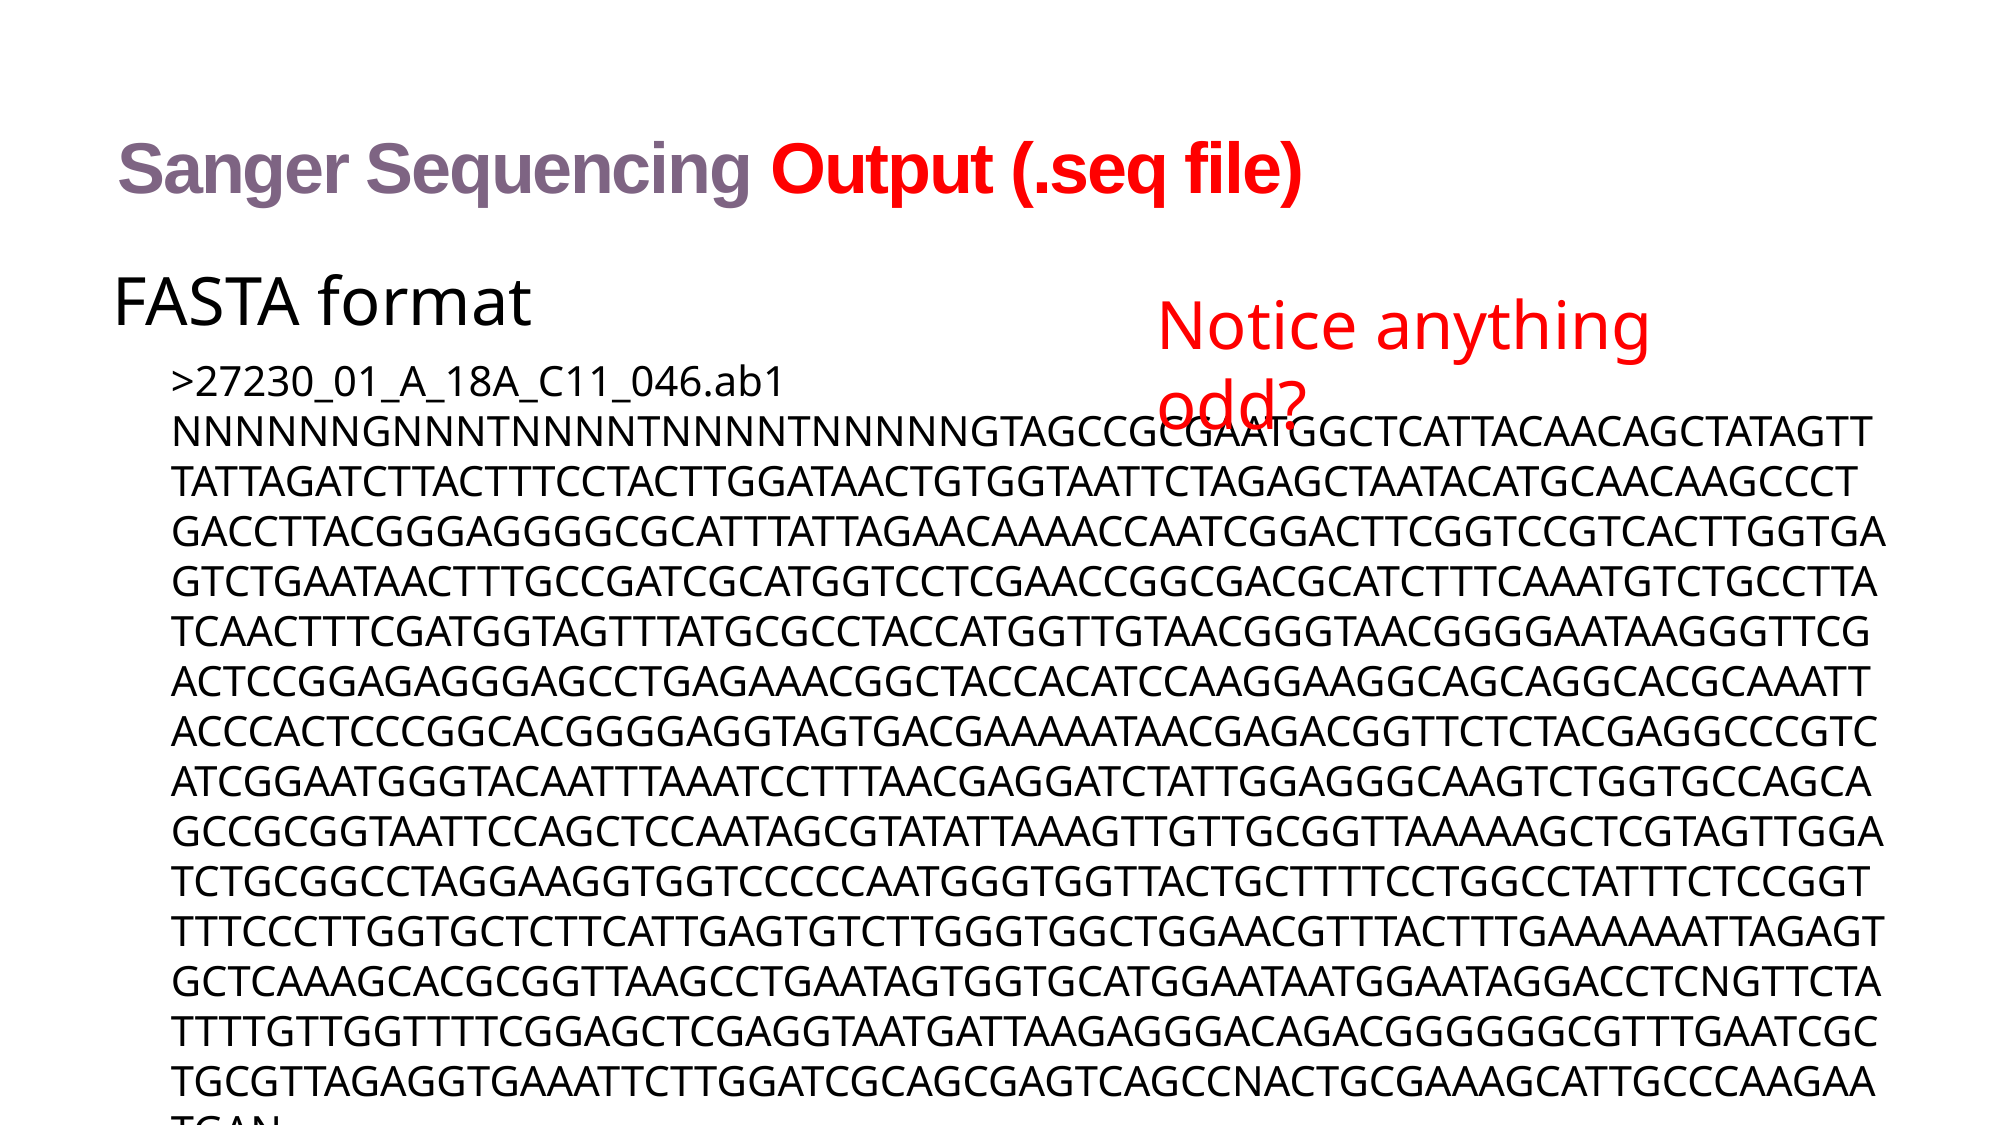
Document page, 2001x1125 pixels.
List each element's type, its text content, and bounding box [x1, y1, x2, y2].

text_box Notice anything odd? [1141, 275, 1835, 450]
title Sanger Sequencing Output (.seq file) [97, 114, 1780, 232]
text_box >27230_01_A_18A_C11_046.ab1 NNNNNNGNNNTNNNNTNNNNTNNNNNGTAGCCGCGAATGGCTCATTACAACAGCTATAGTTTATTAGATCTTACTTTCCTACTTGGATAACTGTGGTAATTCTAGAGCTAATACATGCAACAAGCCCTGACCTTACGGGAGGGGCGCATTTATTAGAACAAAACCAATCGGACTTCGGTCCGTCACTTGGTGAGTCTGAATAACTTTGCCGATCGCATGGTCCTCGAACCGGCGACGCATCTTTCAAATGTCTGCCTTATCAACTTTCGATGGTAGTTTATGCGCCTACCATGGTTGTAACGGGTAACGGGGAATAAGGGTTCGACTCCGGAGAGGGAGCCTGAGAAACGGCTACCACATCCAAGGAAGGCAGCAGGCACGCAAATTACCCACTCCCGGCACGGGGAGGTAGTGACGAAAAATAACGAGACGGTTCTCTACGAGGCCCGTCATCGGAATGGGTACAATTTAAATCCTTTAACGAGGATCTATTGGAGGGCAAGTCTGGTGCCAGCAGCCGCGGTAATTCCAGCTCCAATAGCGTATATTAAAGTTGTTGCGGTTAAAAAGCTCGTAGTTGGATCTGCGGCCTAGGAAGGTGGTCCCCCAATGGGTGGTTACTGCTTTTCCTGGCCTATTTCTCCGGTTTTCCCTTGGTGCTCTTCATTGAGTGTCTTGGGTGGCTGGAACGTTTACTTTGAAAAAATTAGAGTGCTCAAAGCACGCGGTTAAGCCTGAATAGTGGTGCATGGAATAATGGAATAGGACCTCNGTTCTATTTTGTTGGTTTTCGGAGCTCGAGGTAATGATTAAGAGGGACAGACGGGGGGCGTTTGAATCGCTGCGTTAGAGGTGAAATTCTTGGATCGCAGCGAGTCAGCCNACTGCGAAAGCATTGCCCAAGAATGAN [156, 347, 1903, 1125]
text_box FASTA format [97, 251, 574, 347]
